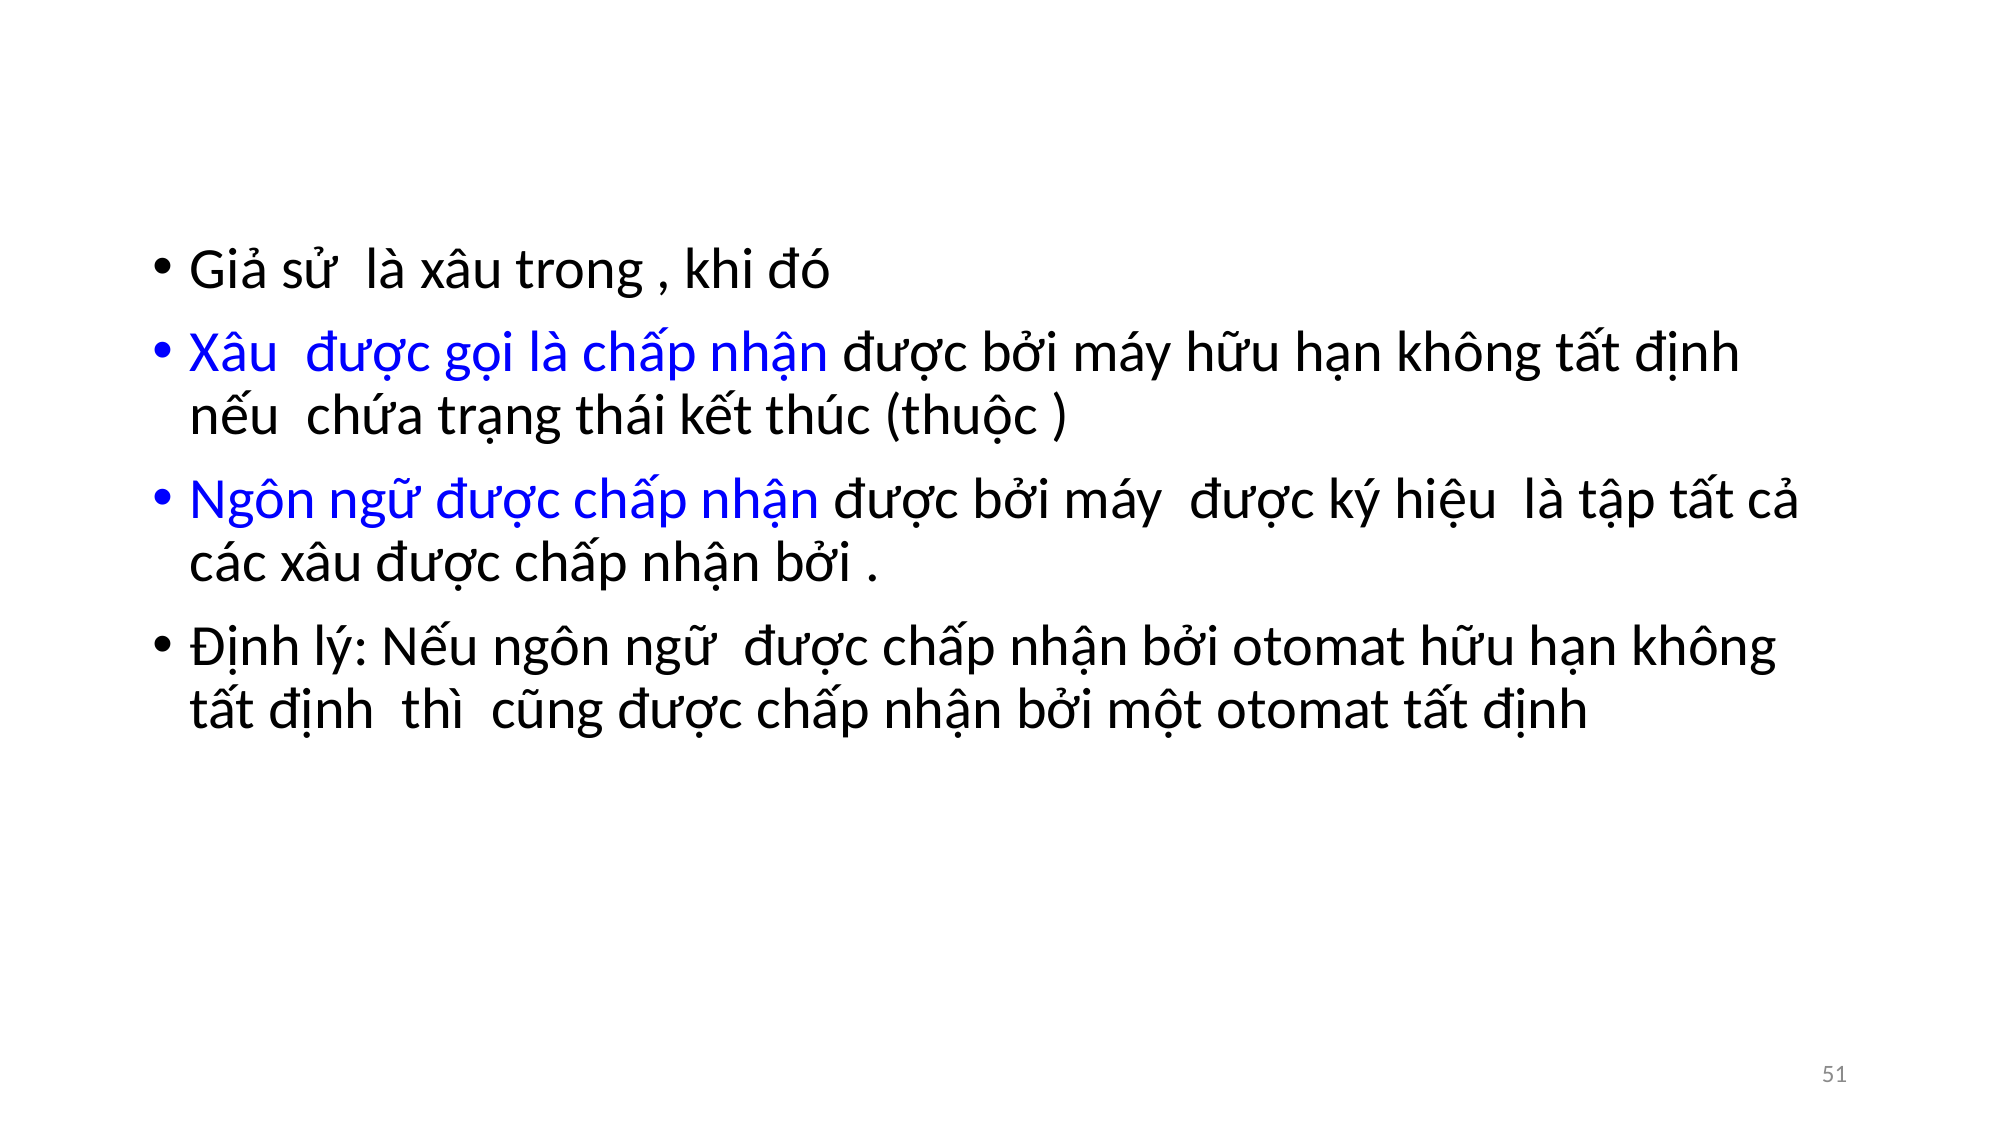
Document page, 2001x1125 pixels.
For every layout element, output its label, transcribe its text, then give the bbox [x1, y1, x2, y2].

slide_number 51 [1412, 1042, 1863, 1103]
